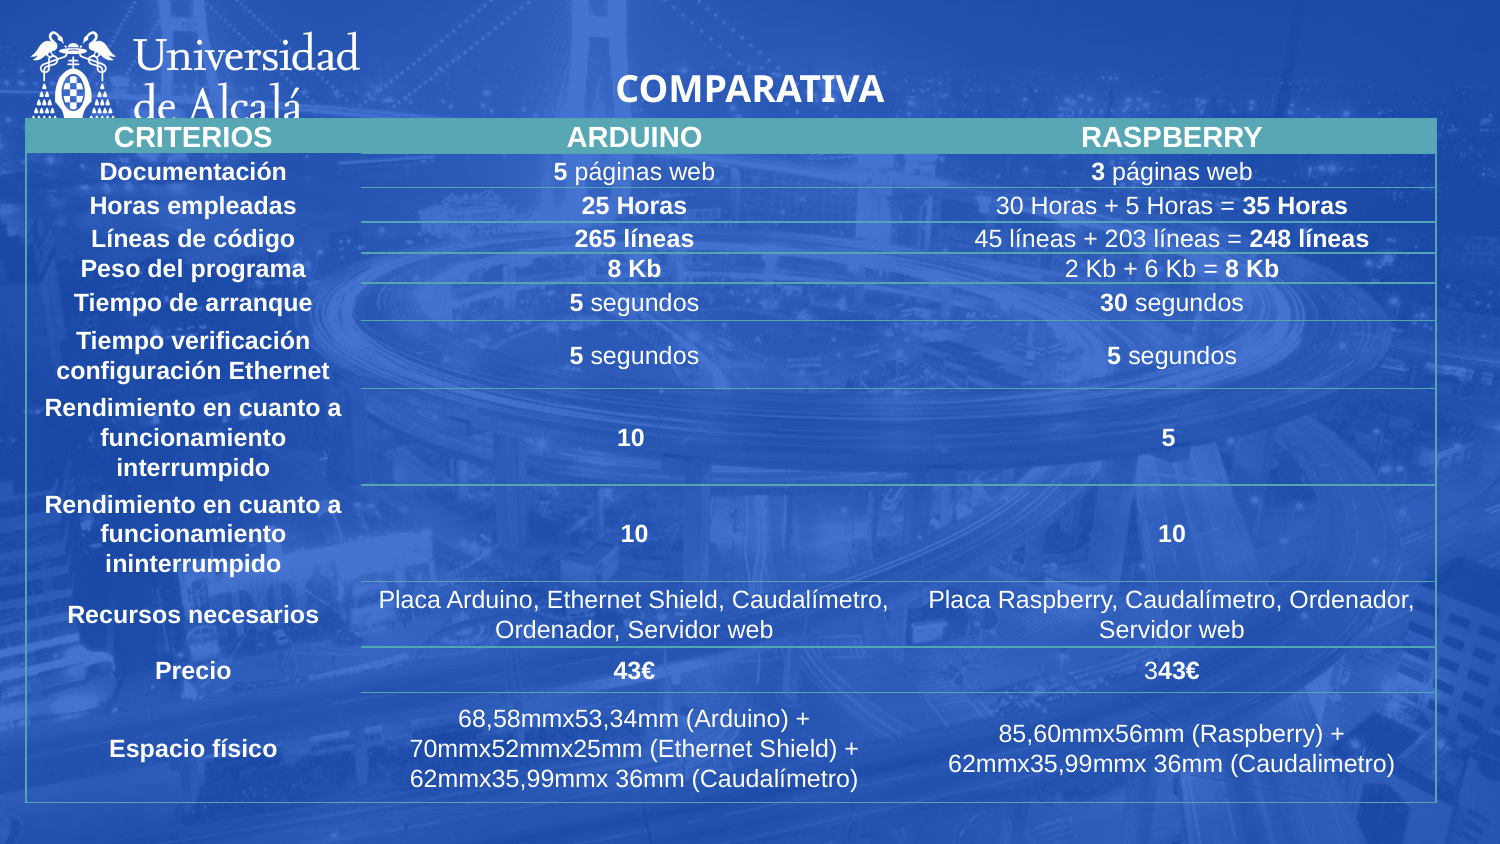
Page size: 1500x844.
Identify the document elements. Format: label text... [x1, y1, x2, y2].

table_cell 8 Kb [361, 254, 908, 282]
table_cell Documentación [27, 153, 361, 187]
table_cell 30 segundos [908, 284, 1435, 320]
table_cell 5 segundos [361, 321, 908, 388]
table_cell 3 páginas web [908, 154, 1435, 187]
table_cell 45 líneas + 203 líneas = 248 líneas [908, 223, 1435, 252]
table_cell Horas empleadas [27, 187, 361, 222]
table_cell 30 Horas + 5 Horas = 35 Horas [908, 188, 1435, 221]
table_cell Recursos necesarios [27, 582, 361, 647]
table_cell Placa Arduino, Ethernet Shield, Caudalímetro, Ordenador, Servidor web [361, 582, 908, 646]
table_cell 68,58mmx53,34mm (Arduino) + 70mmx52mmx25mm (Ethernet Shield) + 62mmx35,99mmx 36mm (Caudalímetro) [361, 693, 908, 802]
table_cell 265 líneas [361, 223, 908, 252]
table_cell Peso del programa [27, 253, 361, 283]
table_cell Placa Raspberry, Caudalímetro, Ordenador, Servidor web [908, 582, 1435, 646]
picture [30, 30, 360, 127]
table_header ARDUINO [361, 119, 908, 153]
table_cell Tiempo de arranque [27, 283, 361, 320]
table_cell 5 segundos [908, 321, 1435, 388]
table_cell Tiempo verificación configuración Ethernet [27, 320, 361, 389]
table_cell 85,60mmx56mm (Raspberry) + 62mmx35,99mmx 36mm (Caudalimetro) [908, 693, 1435, 802]
table_cell 10 [361, 486, 908, 581]
table_cell 2 Kb + 6 Kb = 8 Kb [908, 254, 1435, 282]
table_cell 5 [908, 389, 1435, 484]
table_cell 10 [908, 486, 1435, 581]
table_cell 5 segundos [361, 284, 908, 320]
table_cell Precio [27, 647, 361, 692]
table_cell Rendimiento en cuanto a funcionamiento interrumpido [27, 389, 361, 485]
table_cell 343€ [908, 648, 1435, 692]
table_header RASPBERRY [908, 119, 1435, 153]
table_cell Líneas de código [27, 222, 361, 253]
table_cell 25 Horas [361, 188, 908, 221]
table_header CRITERIOS [27, 132, 361, 153]
table_cell 10 [361, 389, 908, 484]
title COMPARATIVA [365, 49, 1305, 118]
table_cell 43€ [361, 648, 908, 692]
table_cell Rendimiento en cuanto a funcionamiento ininterrumpido [27, 485, 361, 582]
table_cell 5 páginas web [361, 154, 908, 187]
table_cell Espacio físico [27, 692, 361, 802]
